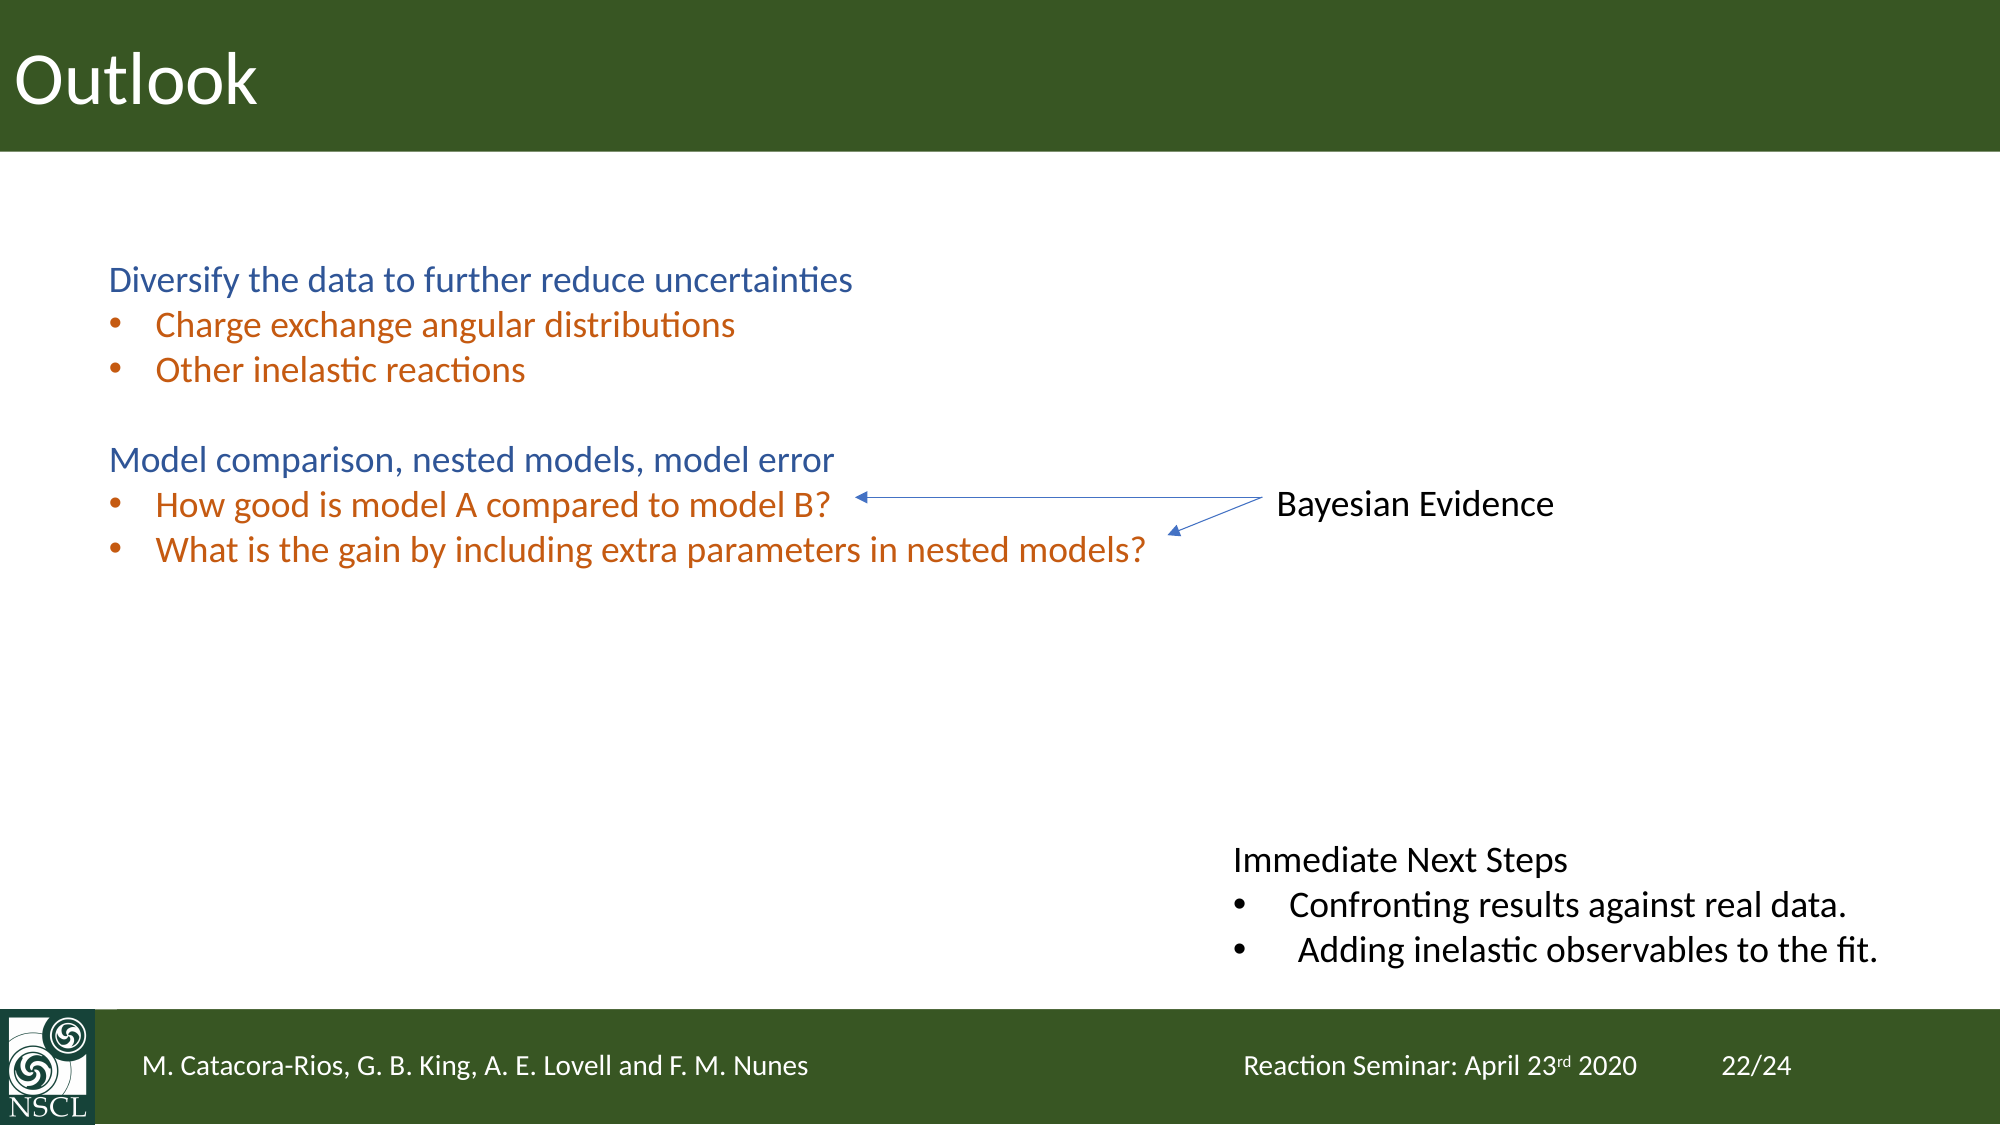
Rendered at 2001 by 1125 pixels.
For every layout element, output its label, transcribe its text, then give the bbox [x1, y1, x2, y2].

text_box Outlook [0, 0, 2000, 152]
text_box Bayesian Evidence [1261, 471, 1573, 532]
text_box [1167, 496, 1263, 536]
picture [0, 1008, 117, 1125]
text_box Immediate Next Steps Confronting results against real data. Adding inelastic observables to the fit. [1218, 828, 2000, 1009]
text_box M. Catacora-Rios, G. B. King, A. E. Lovell and F. M. Nunes Reaction Seminar: April 23rd 2020 22/24 [117, 1009, 2000, 1124]
text_box Diversify the data to further reduce uncertainties Charge exchange angular distributions Other inelastic reactions Model comparison, nested models, model error How good is model A compared to model B? What is the gain by including extra parameters in nested models? [94, 247, 1168, 713]
